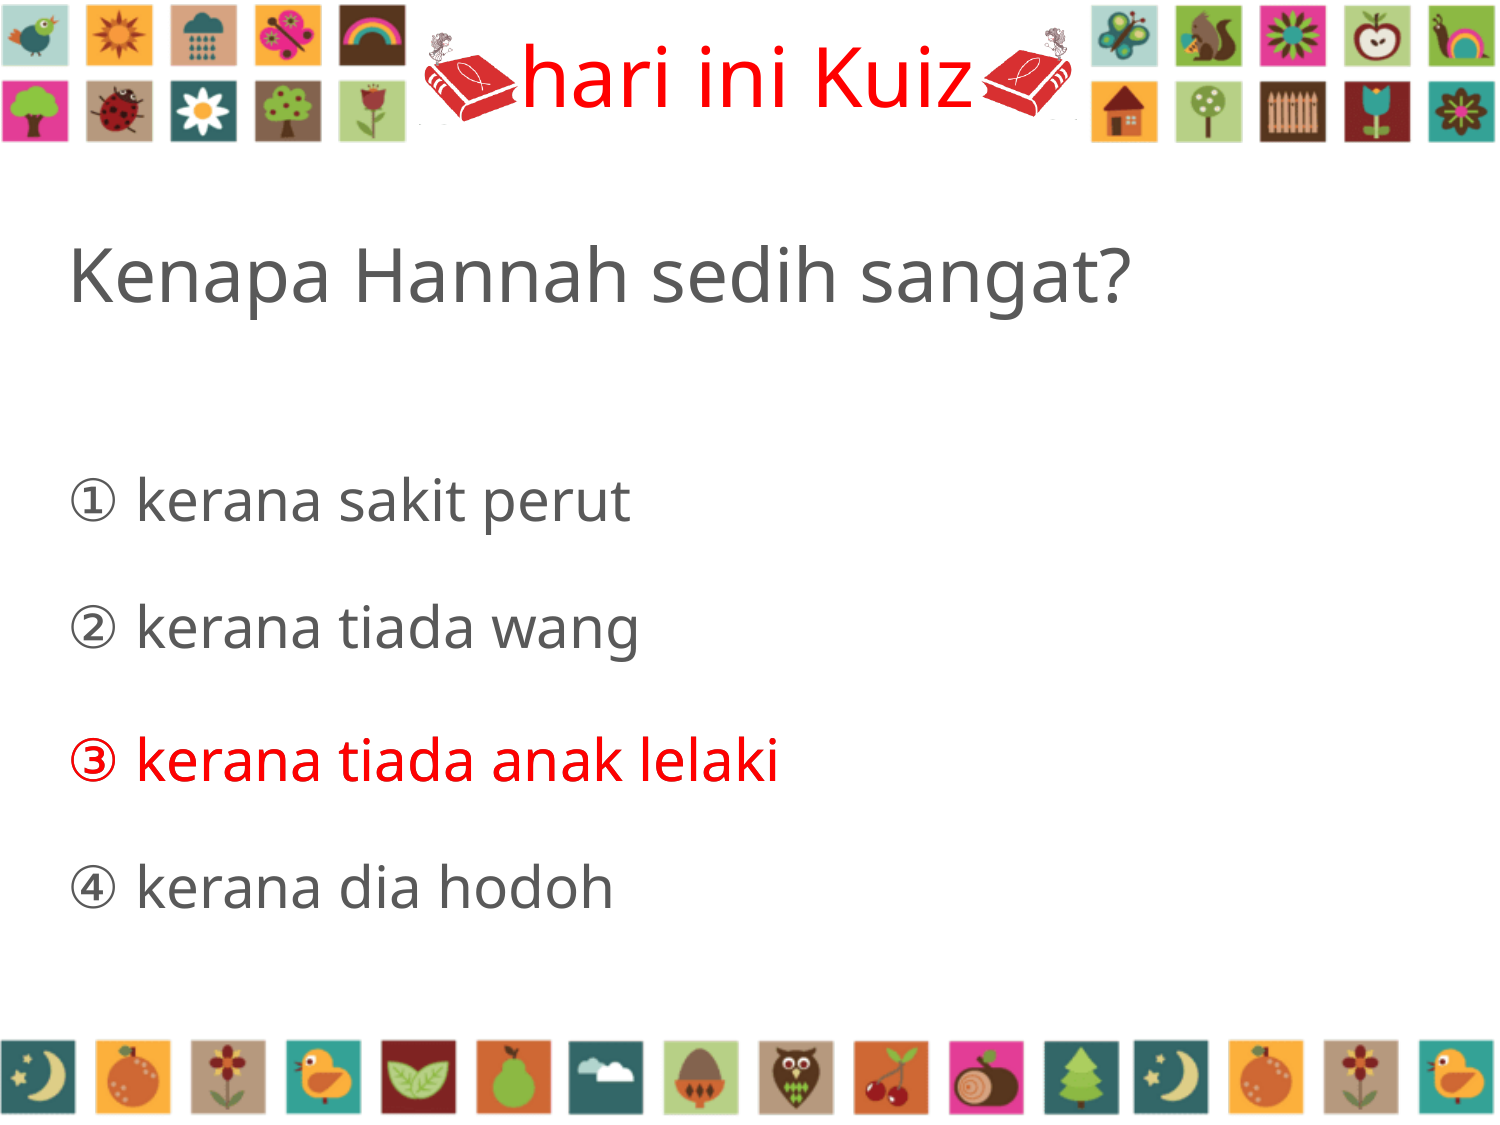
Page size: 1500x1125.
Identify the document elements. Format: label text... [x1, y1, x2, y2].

picture [950, 3, 1500, 150]
text_box hari ini Kuiz [547, 16, 1078, 131]
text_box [0, 1028, 1500, 1118]
picture [0, 3, 550, 150]
text_box ④ kerana dia hodoh [53, 842, 1483, 928]
text_box ③ kerana tiada anak lelaki [53, 716, 1483, 801]
text_box Kenapa Hannah sedih sangat? [53, 219, 1436, 325]
text_box ① kerana sakit perut [53, 456, 1436, 541]
text_box ② kerana tiada wang [53, 582, 1436, 668]
